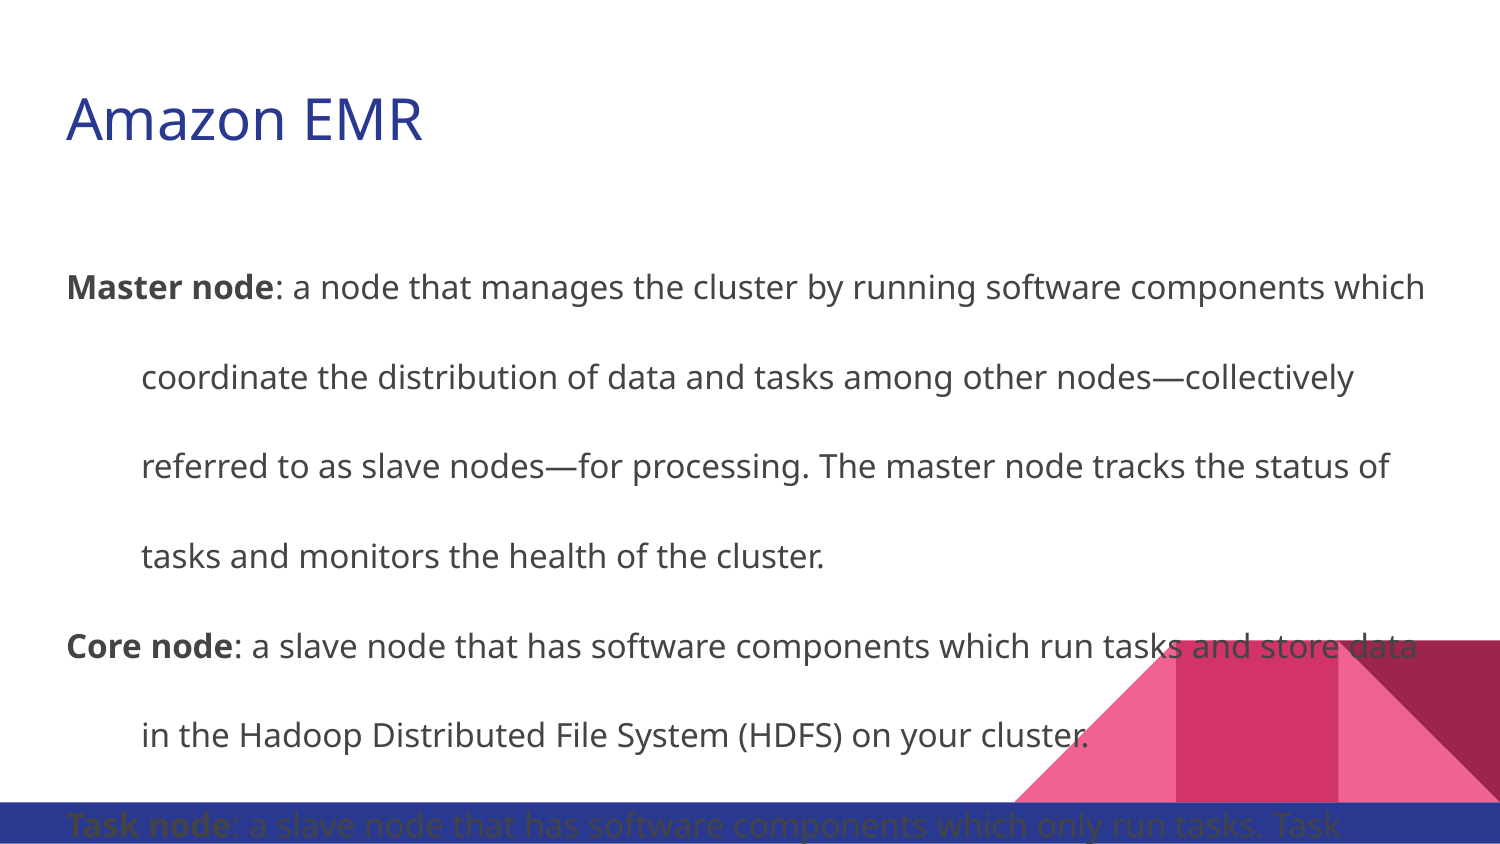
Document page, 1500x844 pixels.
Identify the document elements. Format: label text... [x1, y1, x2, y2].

title Amazon EMR [50, 66, 1450, 168]
list Master node: a node that manages the cluster by running software components which coordinate the distribution of data and tasks among other nodes—collectively referred to as slave nodes—for processing. The master node tracks the status of tasks and monitors the health of the cluster. Core node: a slave node that has software components which run tasks and store data in the Hadoop Distributed File System (HDFS) on your cluster. Task node: a slave node that has software components which only run tasks. Task nodes are optional. [50, 201, 1450, 750]
